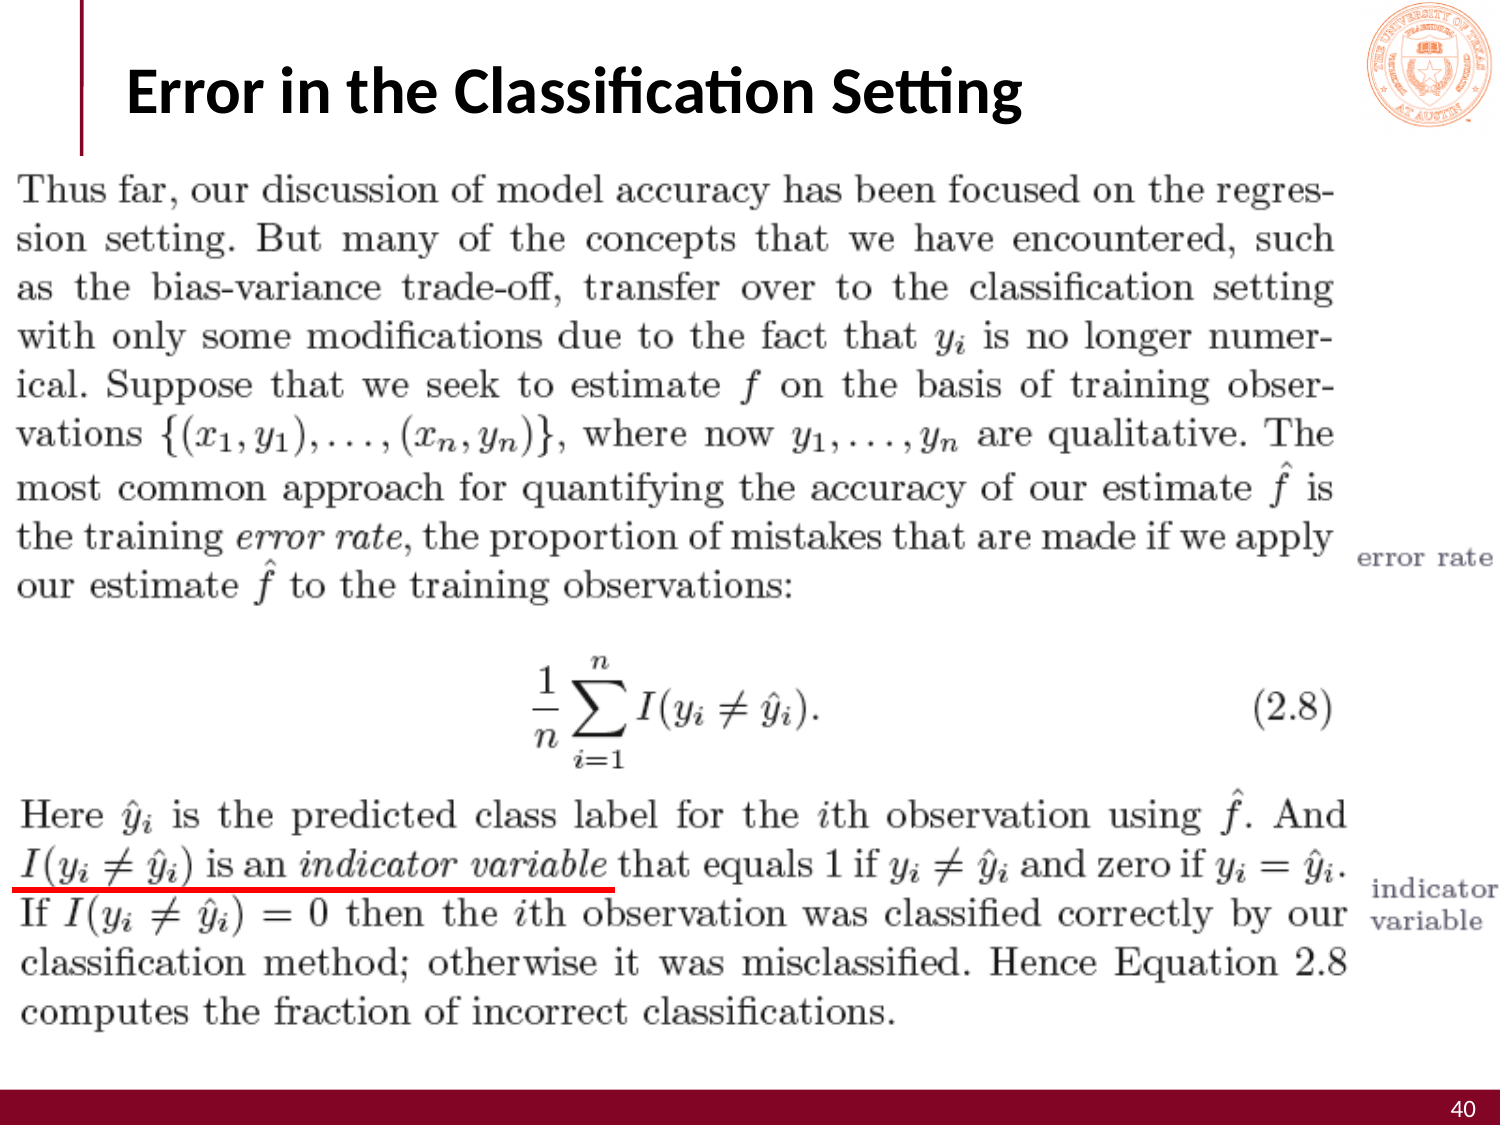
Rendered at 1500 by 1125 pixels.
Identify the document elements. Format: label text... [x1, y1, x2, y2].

slide_number 40 [1141, 1077, 1492, 1125]
picture [7, 156, 1500, 1040]
title Error in the Classification Setting [111, 45, 1373, 129]
picture [1360, 0, 1498, 140]
